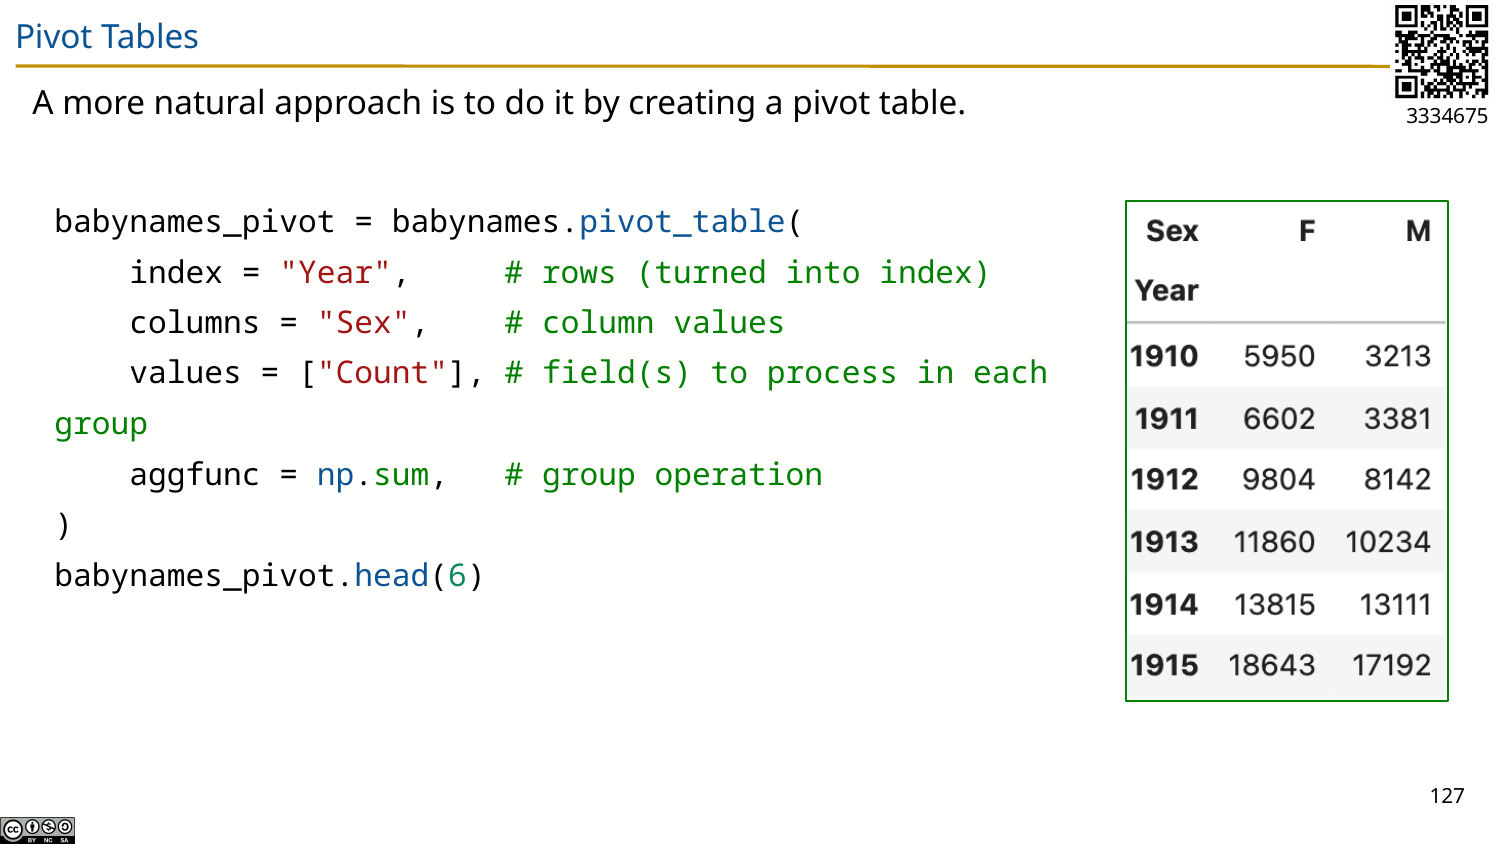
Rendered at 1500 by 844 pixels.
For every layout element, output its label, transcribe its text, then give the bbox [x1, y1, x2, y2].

picture [1398, 0, 1493, 103]
picture [0, 817, 75, 844]
slide_number 127 [1389, 764, 1480, 830]
list A more natural approach is to do it by creating a pivot table. [17, 65, 1416, 627]
text_box babynames_pivot = babynames.pivot_table( index = "Year", # rows (turned into index) columns = "Sex", # column values values = ["Count"], # field(s) to process in each group aggfunc = np.sum, # group operation ) babynames_pivot.head(6) [39, 173, 1097, 608]
picture [1126, 201, 1448, 701]
title Pivot Tables [0, 0, 1398, 65]
